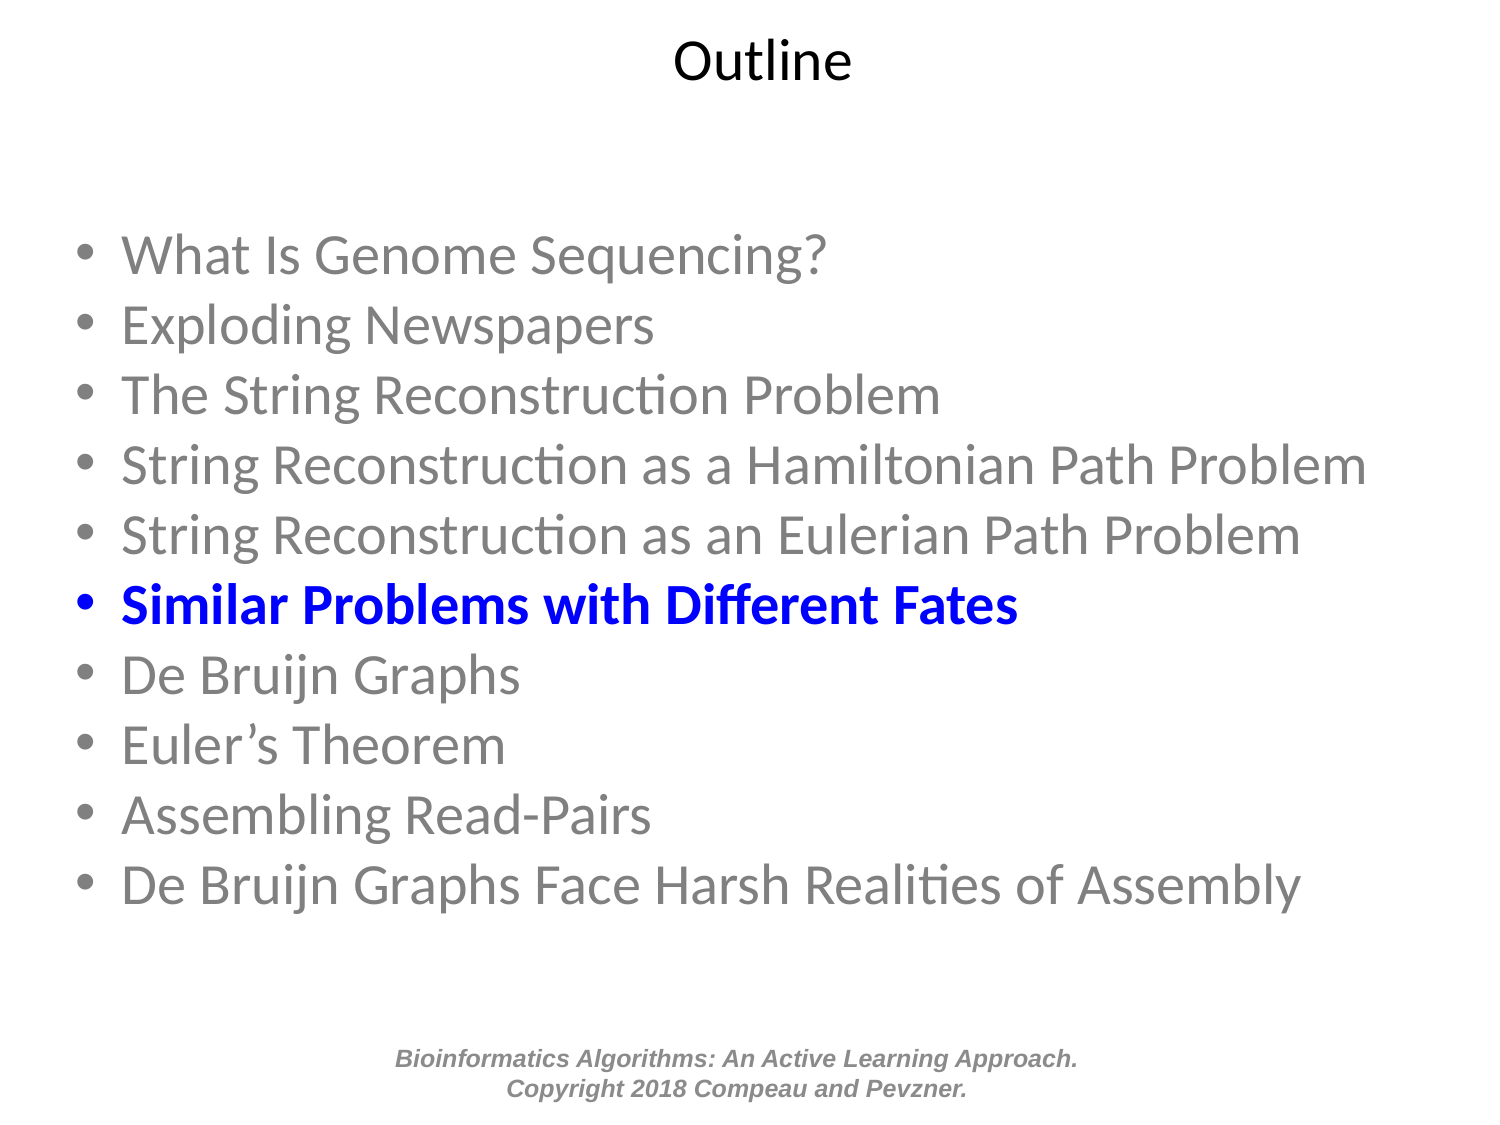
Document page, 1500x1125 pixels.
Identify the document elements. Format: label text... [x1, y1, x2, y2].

text_box What Is Genome Sequencing? Exploding Newspapers The String Reconstruction Problem String Reconstruction as a Hamiltonian Path Problem String Reconstruction as an Eulerian Path Problem Similar Problems with Different Fates De Bruijn Graphs Euler’s Theorem Assembling Read-Pairs De Bruijn Graphs Face Harsh Realities of Assembly [0, 215, 1475, 916]
footer Bioinformatics Algorithms: An Active Learning Approach. Copyright 2018 Compeau and Pevzner. [324, 1042, 1150, 1103]
title Outline [0, 12, 1500, 100]
